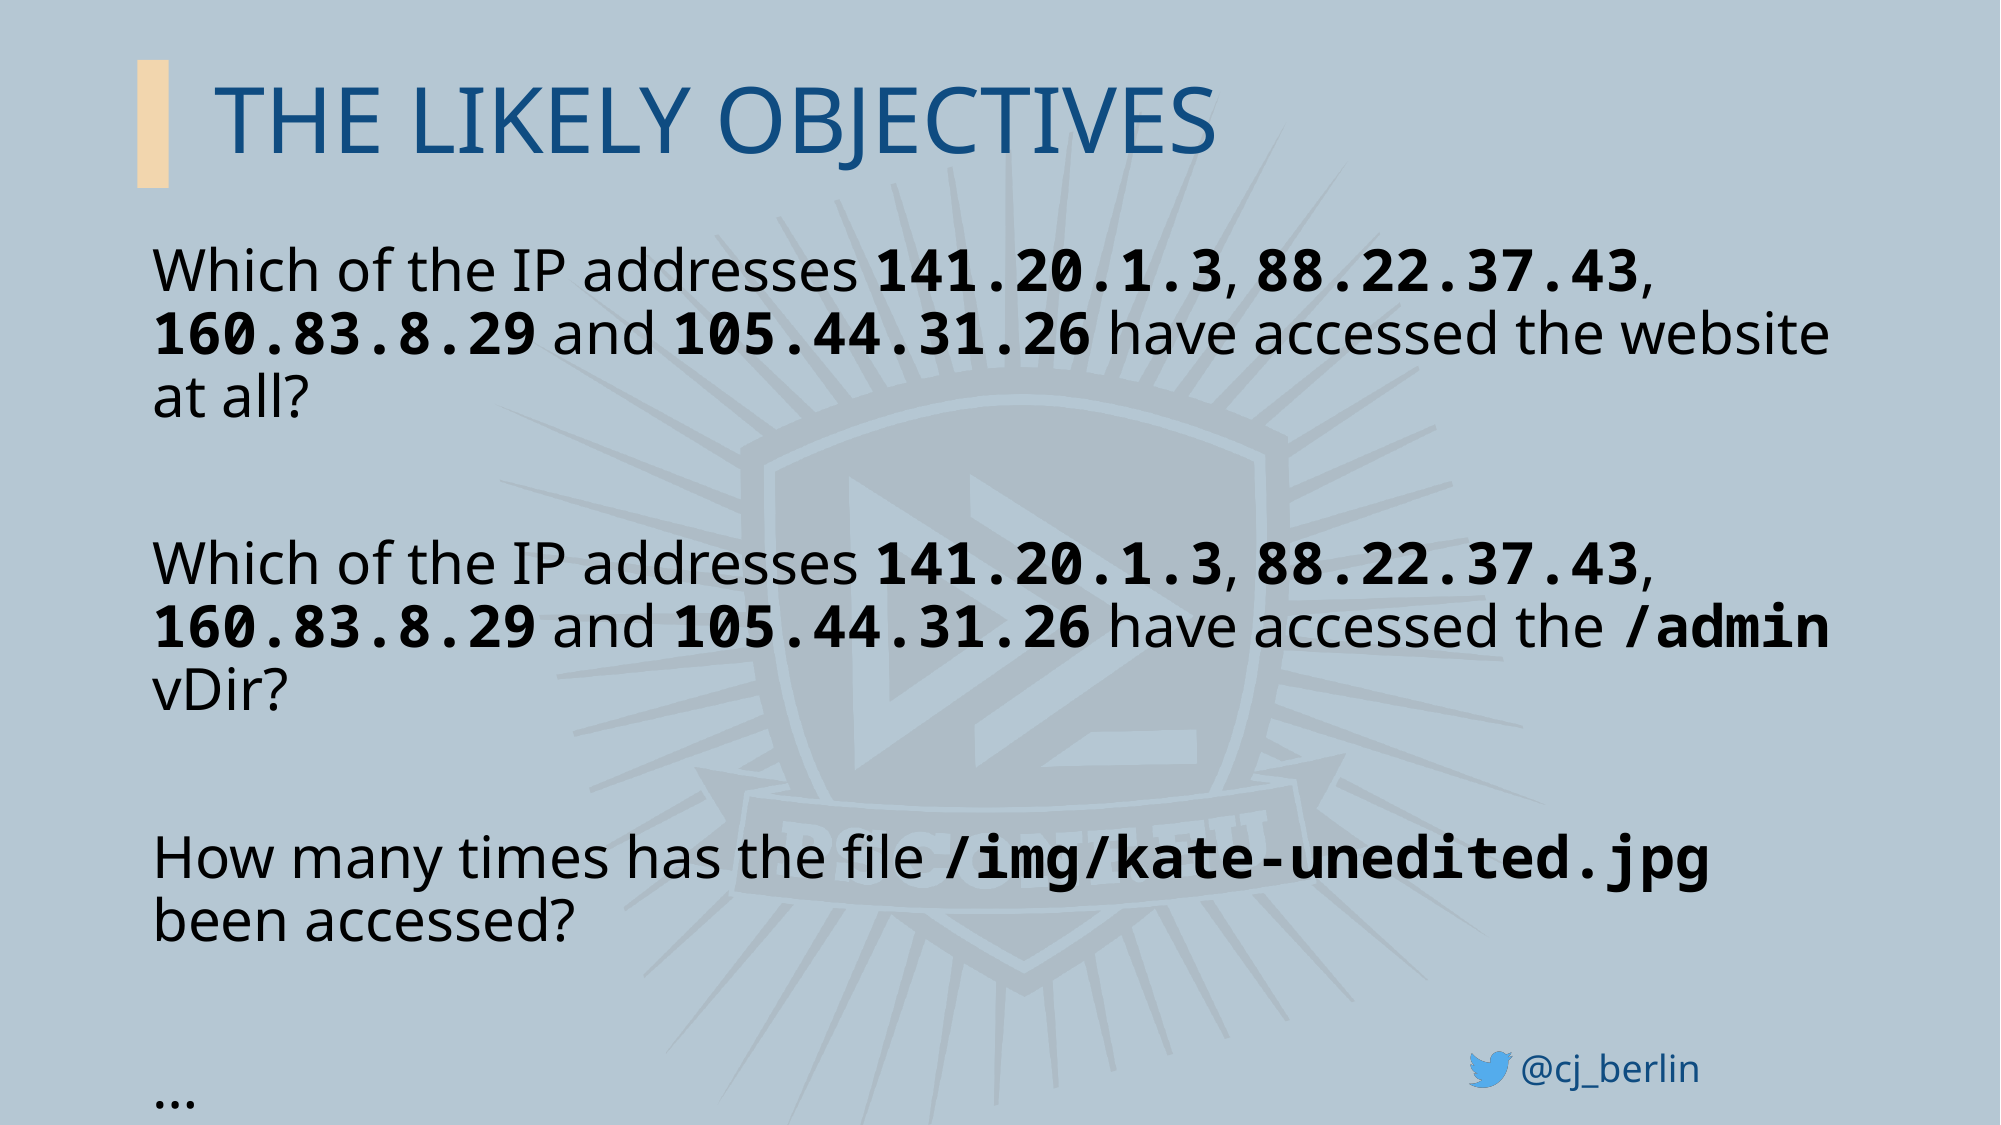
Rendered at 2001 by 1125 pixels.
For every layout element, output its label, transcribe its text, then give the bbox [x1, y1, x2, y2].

list Which of the IP addresses 141.20.1.3, 88.22.37.43, 160.83.8.29 and 105.44.31.26 have accessed the website at all? Which of the IP addresses 141.20.1.3, 88.22.37.43, 160.83.8.29 and 105.44.31.26 have accessed the /admin vDir? How many times has the file /img/kate-unedited.jpg been accessed? … [137, 233, 1863, 1014]
title THE LIKELY OBJECTIVES [199, 59, 1876, 188]
picture [1458, 1037, 1523, 1103]
footer @cj_berlin [1505, 1038, 1956, 1098]
